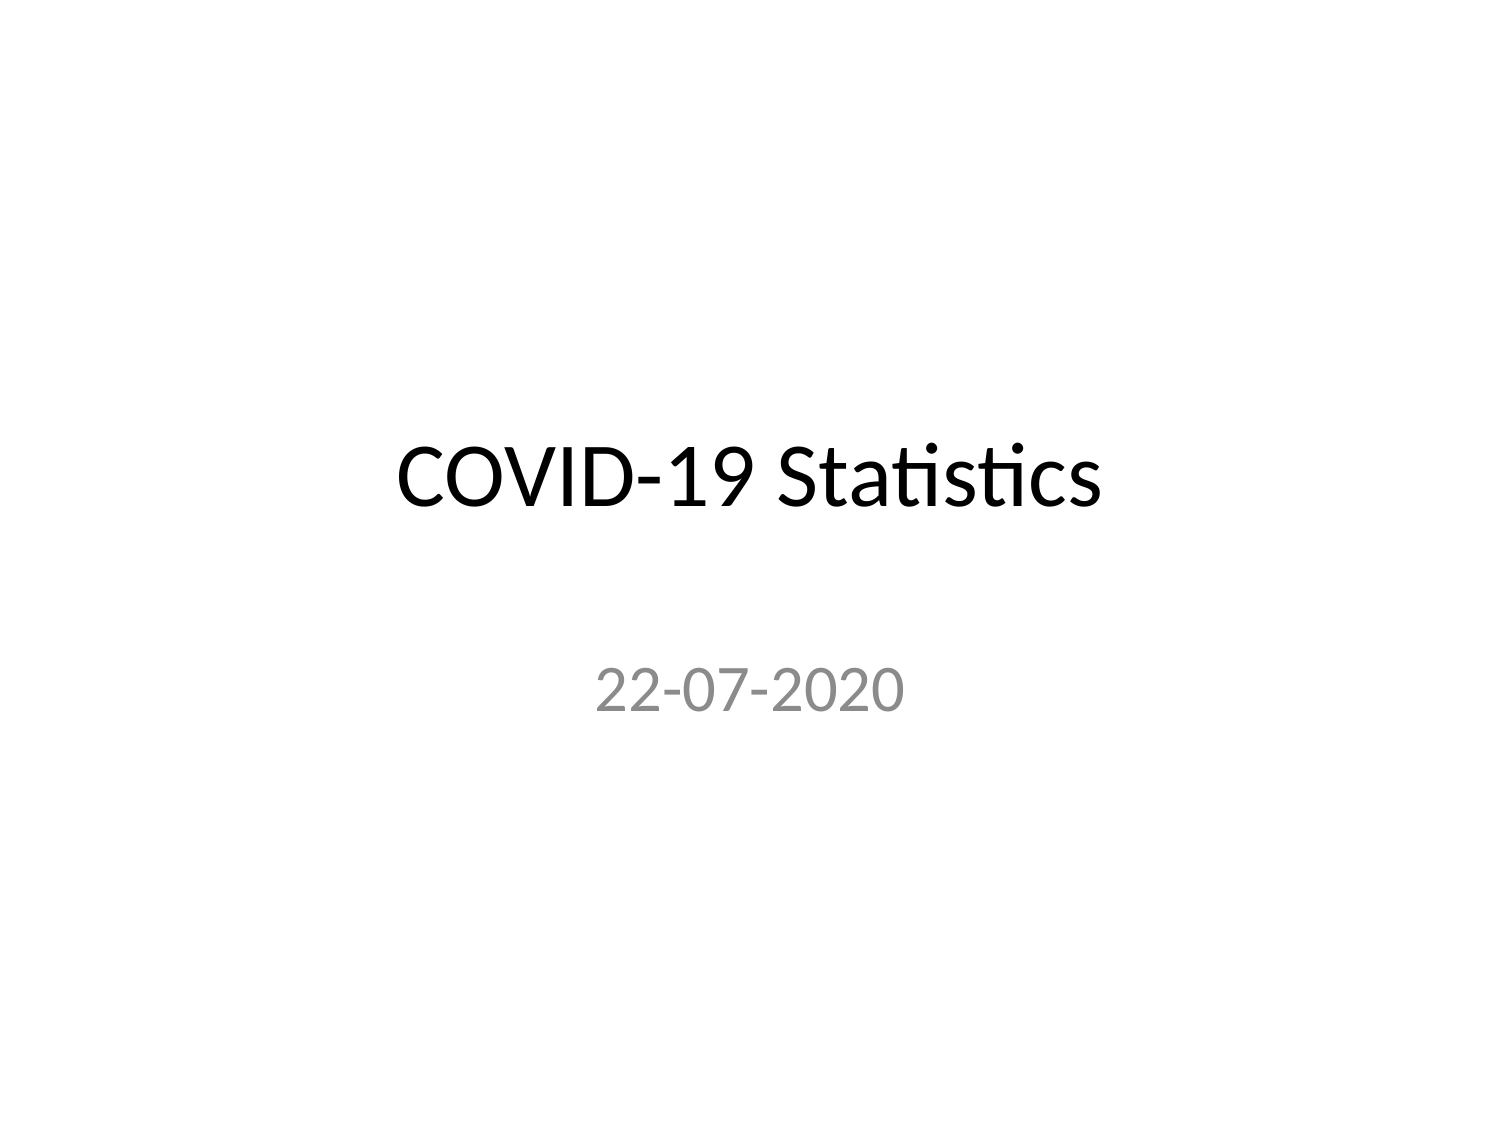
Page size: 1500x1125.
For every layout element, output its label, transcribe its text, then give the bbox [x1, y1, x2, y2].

title COVID-19 Statistics [112, 349, 1388, 591]
subtitle 22-07-2020 [225, 637, 1275, 925]
